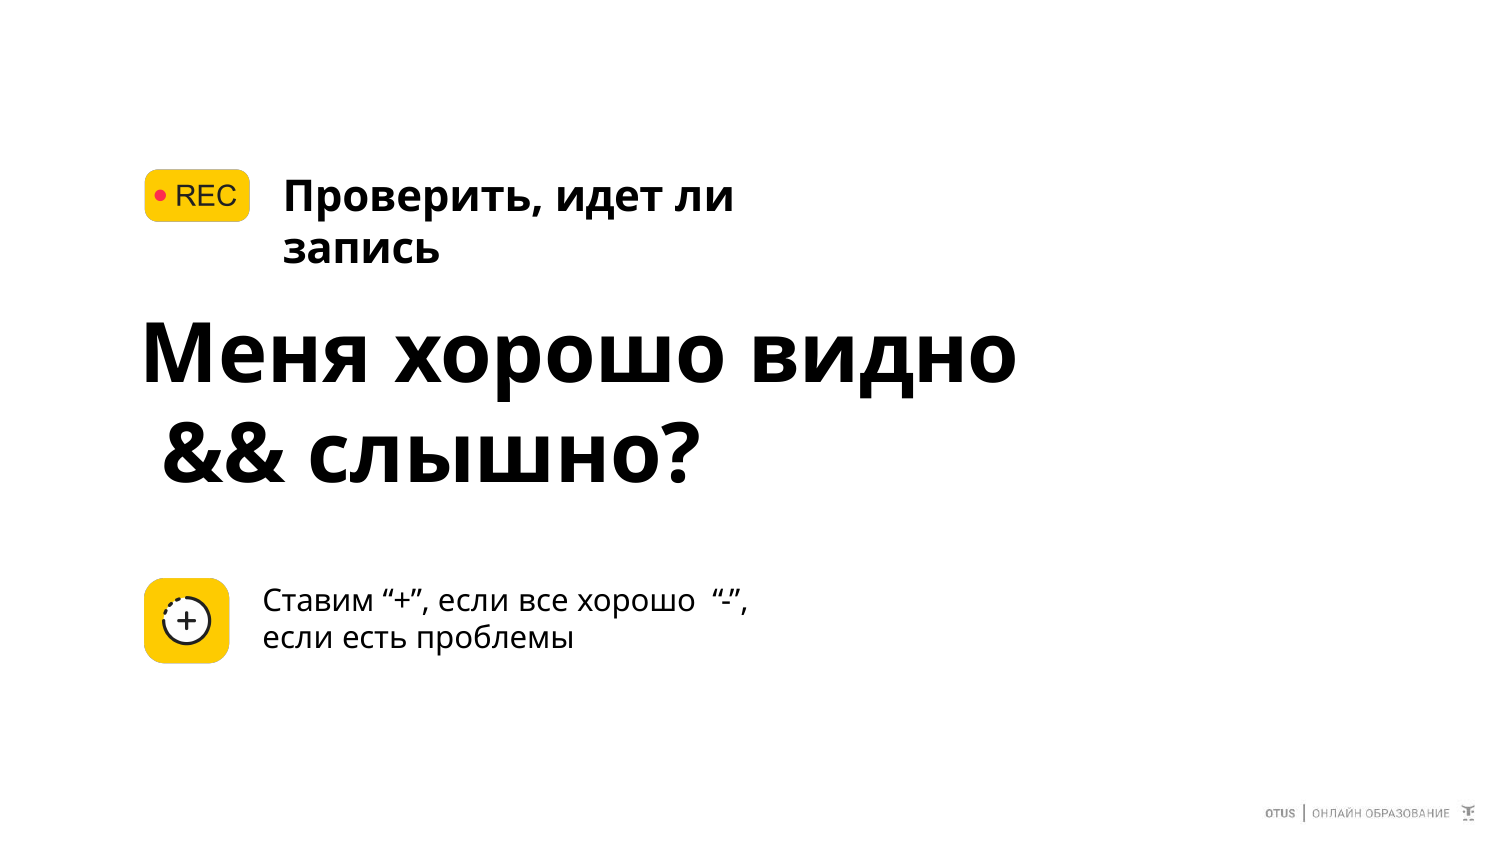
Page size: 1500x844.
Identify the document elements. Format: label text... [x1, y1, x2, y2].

picture [142, 577, 230, 664]
title Проверить, идет ли запись [280, 165, 843, 296]
picture [144, 169, 251, 223]
picture [1262, 799, 1475, 825]
text_box Меня хорошо видно && слышно? Ставим “+”, если все хорошо “-”, если есть проблемы [137, 296, 1038, 656]
